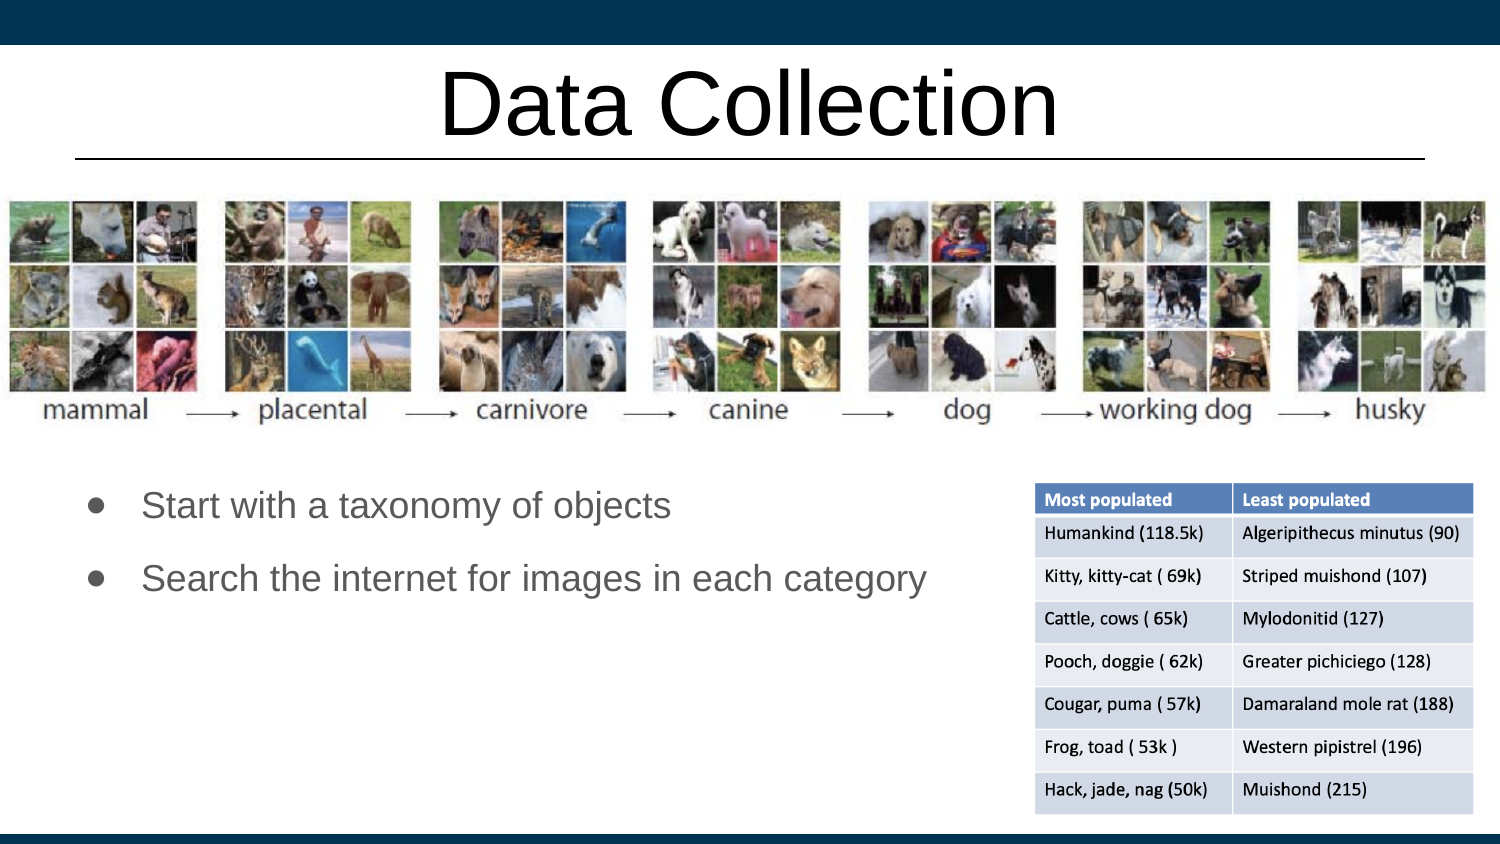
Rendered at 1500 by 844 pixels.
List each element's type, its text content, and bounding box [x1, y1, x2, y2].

title Data Collection [75, 28, 1425, 169]
picture [0, 189, 1500, 430]
picture [1029, 475, 1481, 819]
text_box Start with a taxonomy of objects Search the internet for images in each category [51, 459, 1449, 787]
